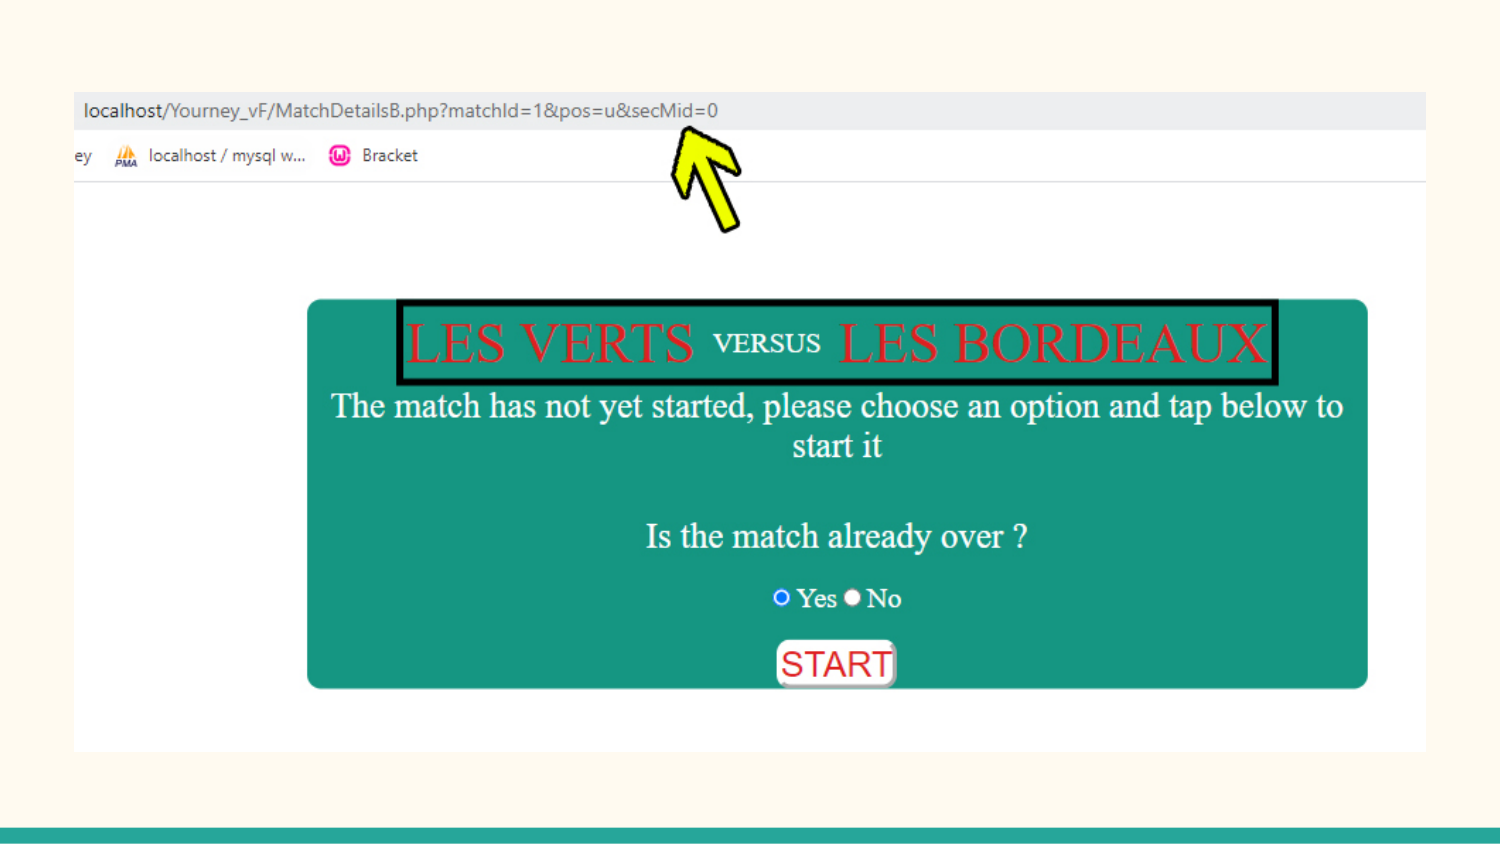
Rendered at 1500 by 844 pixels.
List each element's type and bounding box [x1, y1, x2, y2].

picture [74, 92, 1426, 752]
